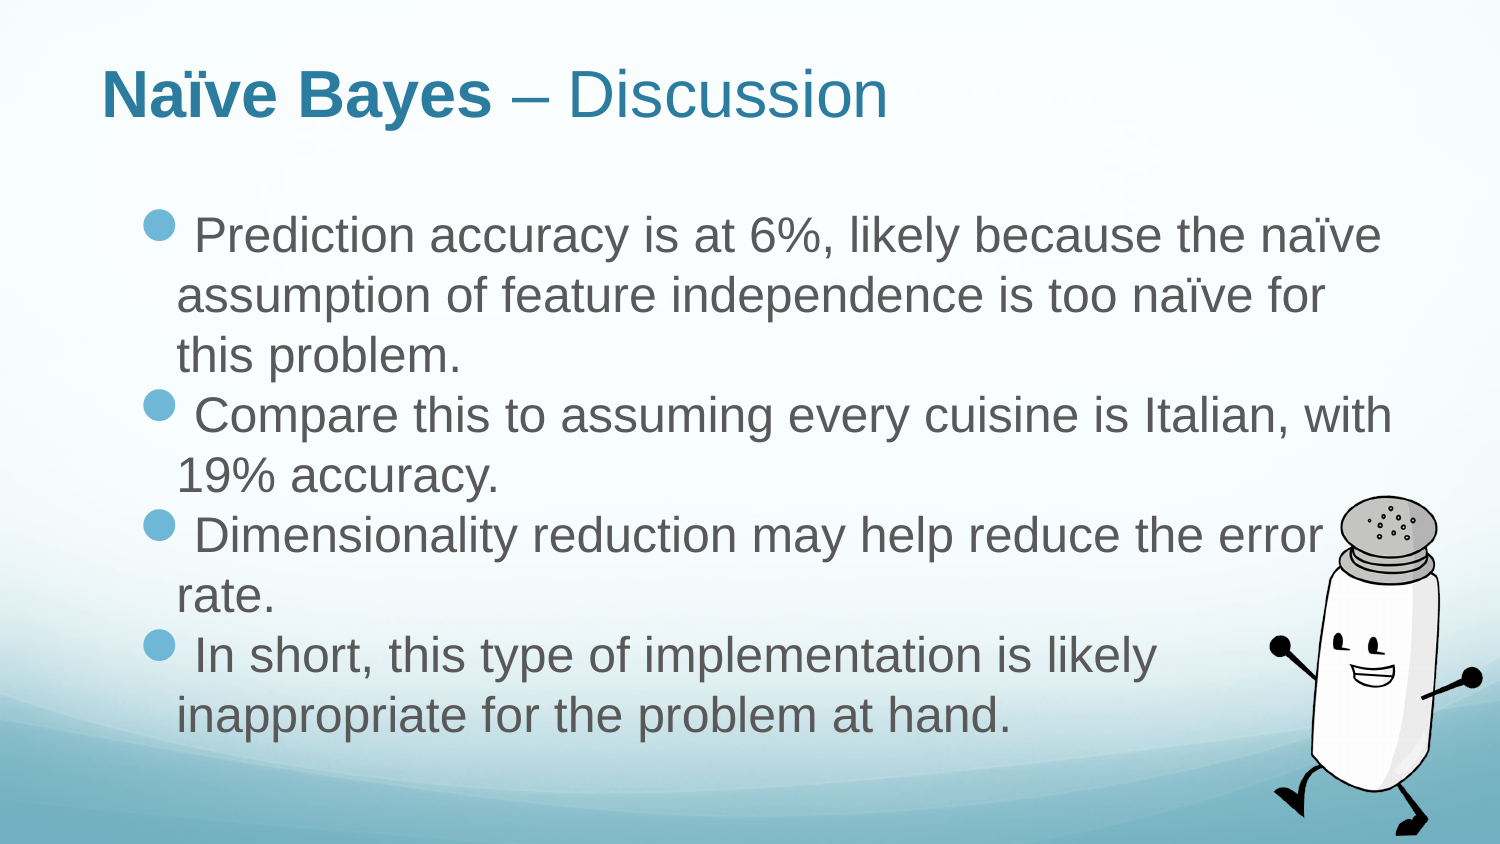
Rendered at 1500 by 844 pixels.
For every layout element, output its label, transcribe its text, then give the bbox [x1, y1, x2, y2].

picture [1239, 484, 1500, 844]
title Naïve Bayes – Discussion [90, 13, 1410, 178]
text_box Prediction accuracy is at 6%, likely because the naïve assumption of feature independence is too naïve for this problem. Compare this to assuming every cuisine is Italian, with 19% accuracy. Dimensionality reduction may help reduce the error rate. In short, this type of implementation is likely inappropriate for the problem at hand. [90, 196, 1410, 732]
